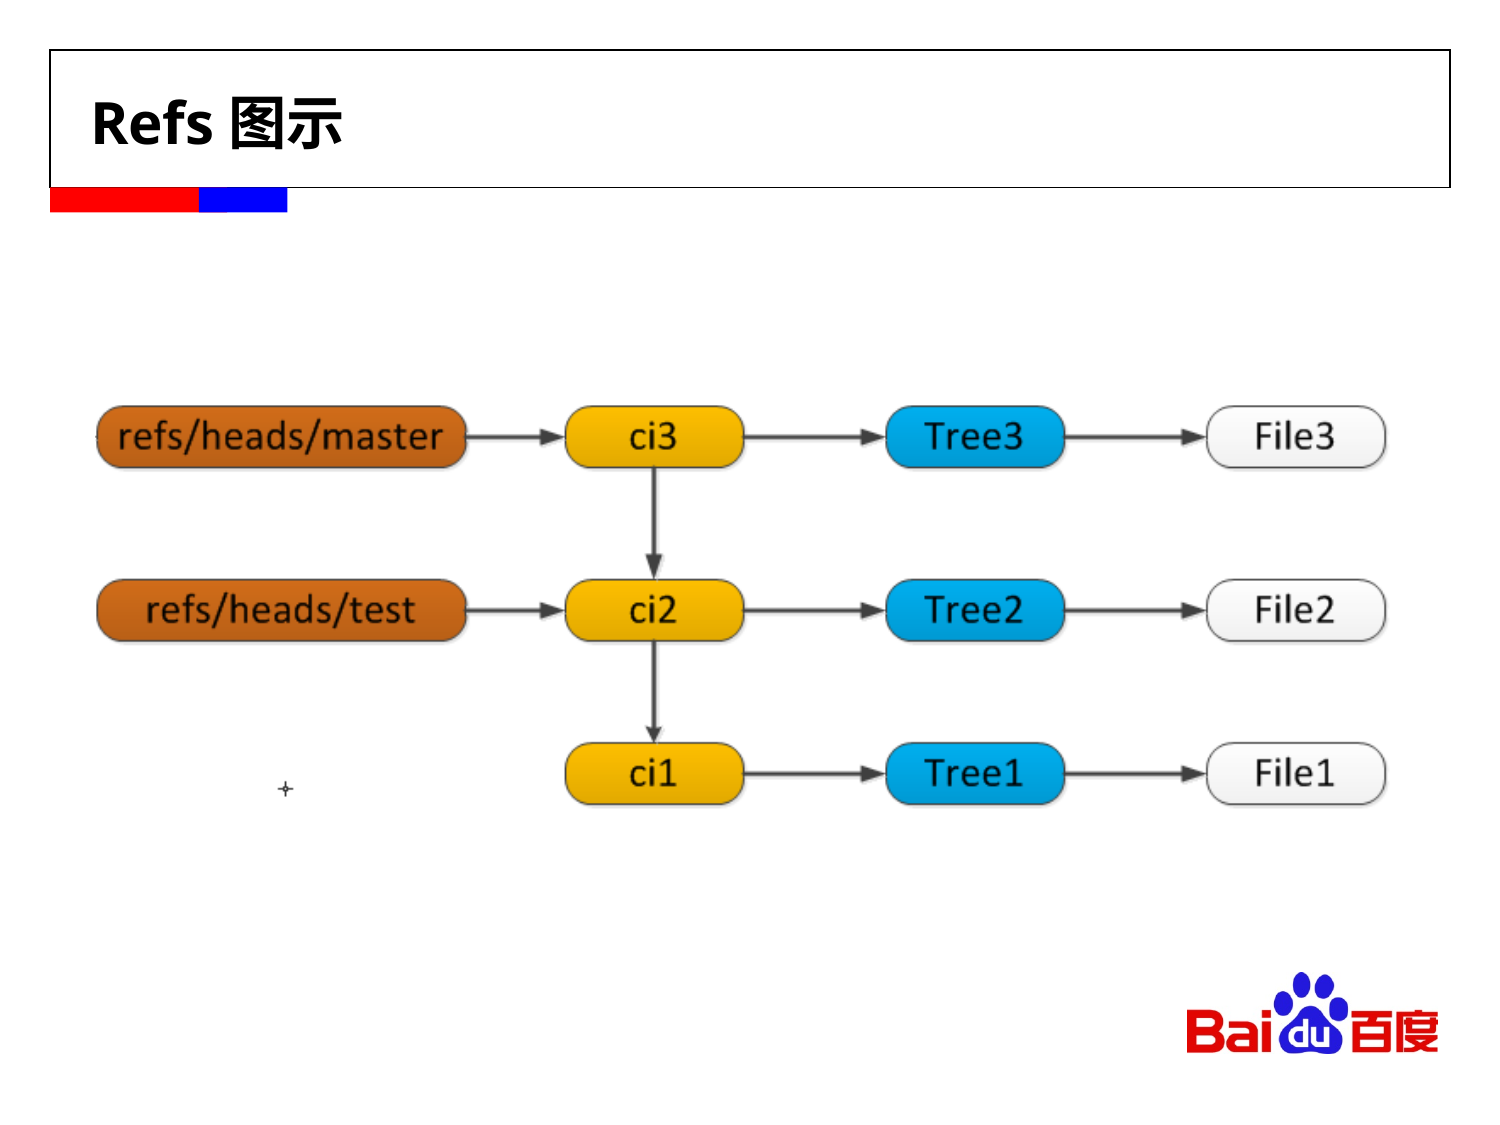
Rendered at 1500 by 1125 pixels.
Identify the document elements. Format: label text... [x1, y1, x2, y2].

picture [1187, 972, 1438, 1054]
title Refs图示 [74, 56, 1426, 185]
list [94, 387, 1405, 870]
